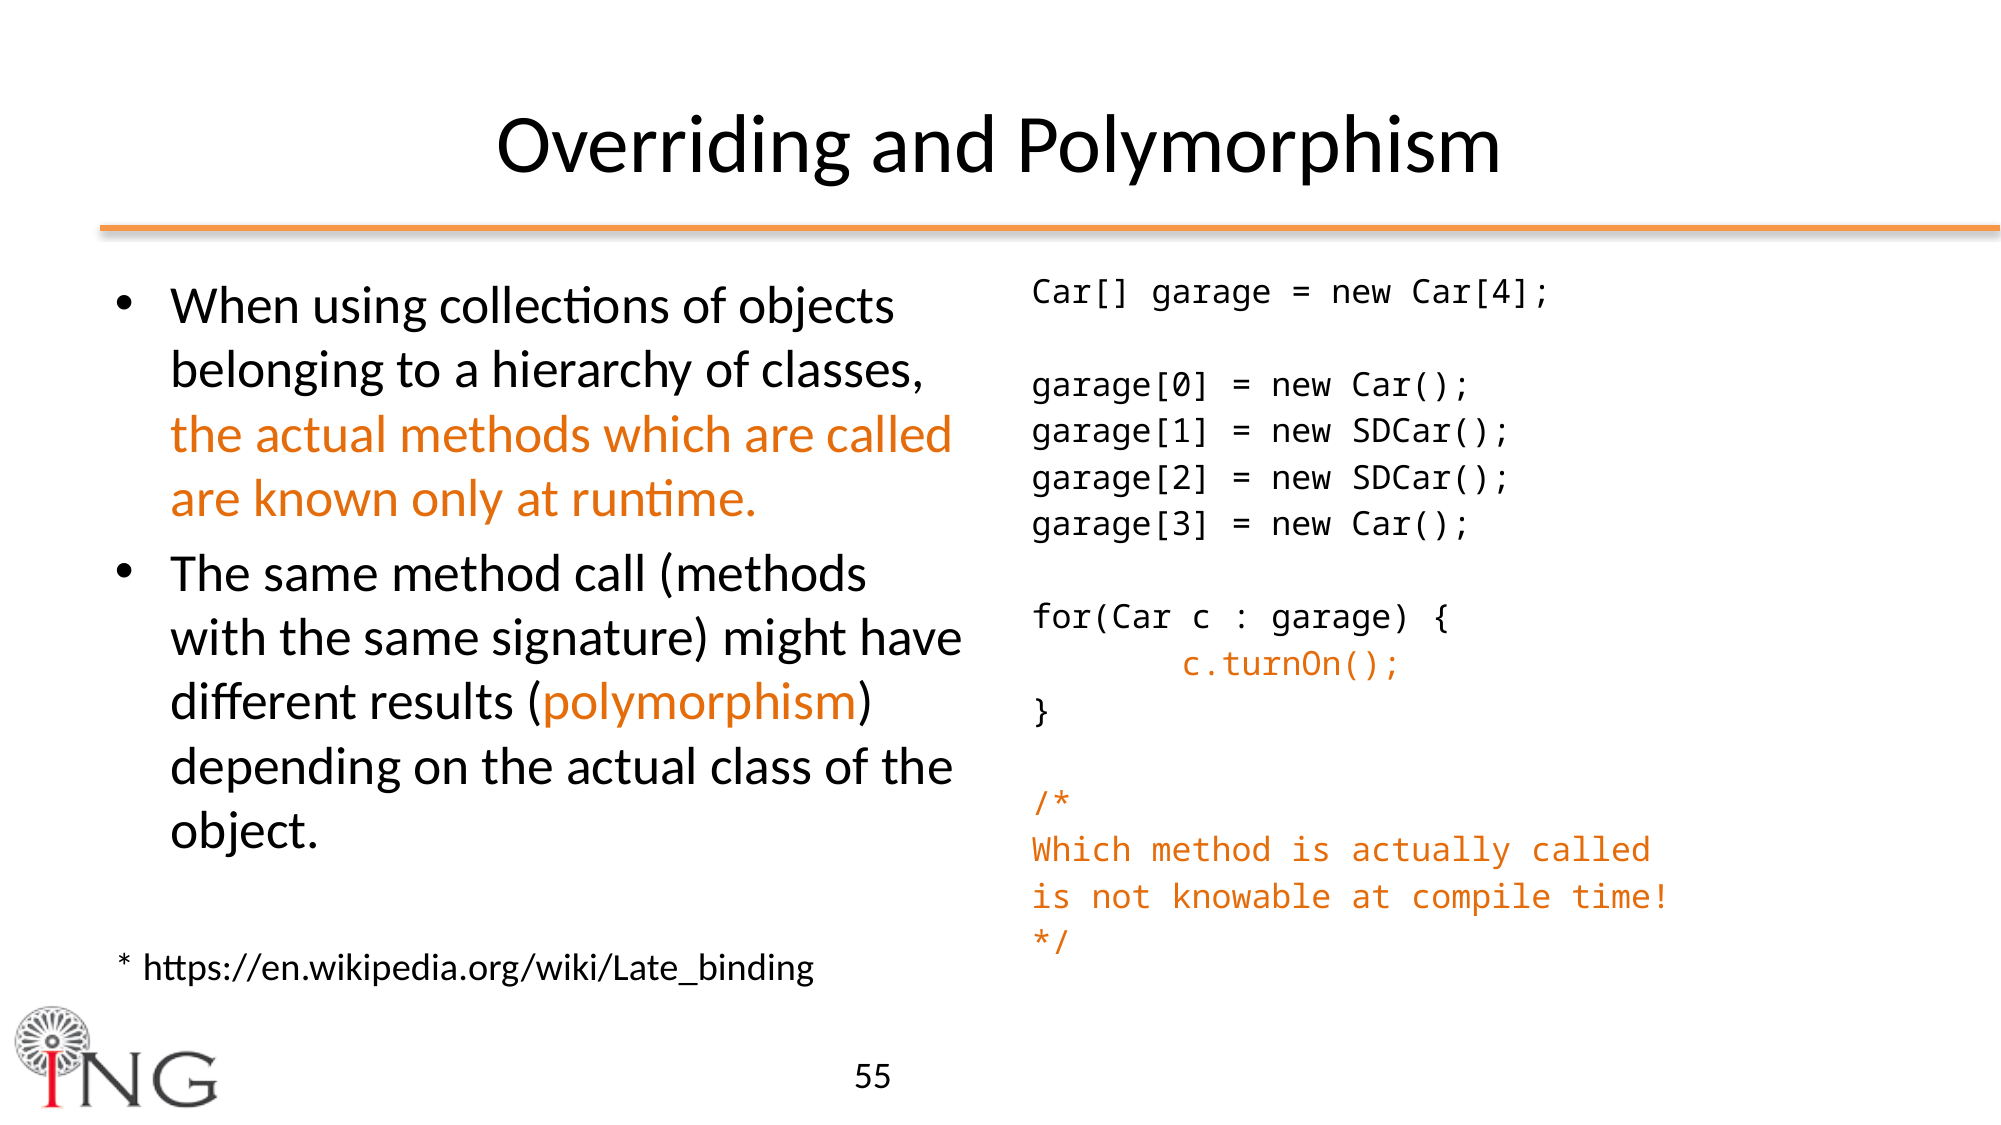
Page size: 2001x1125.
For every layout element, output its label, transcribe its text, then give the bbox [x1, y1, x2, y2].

title Overriding and Polymorphism [99, 45, 1900, 233]
slide_number 55 [839, 1043, 1900, 1104]
list When using collections of objects belonging to a hierarchy of classes, the actual methods which are called are known only at runtime. The same method call (methods with the same signature) might have different results (polymorphism) depending on the actual class of the object. * https://en.wikipedia.org/wiki/Late_binding [99, 262, 984, 1005]
list Car[] garage = new Car[4]; garage[0] = new Car(); garage[1] = new SDCar(); garage[2] = new SDCar(); garage[3] = new Car(); for(Car c : garage) { c.turnOn(); } /* Which method is actually called is not knowable at compile time! */ [1016, 262, 1900, 1005]
picture [0, 987, 244, 1125]
